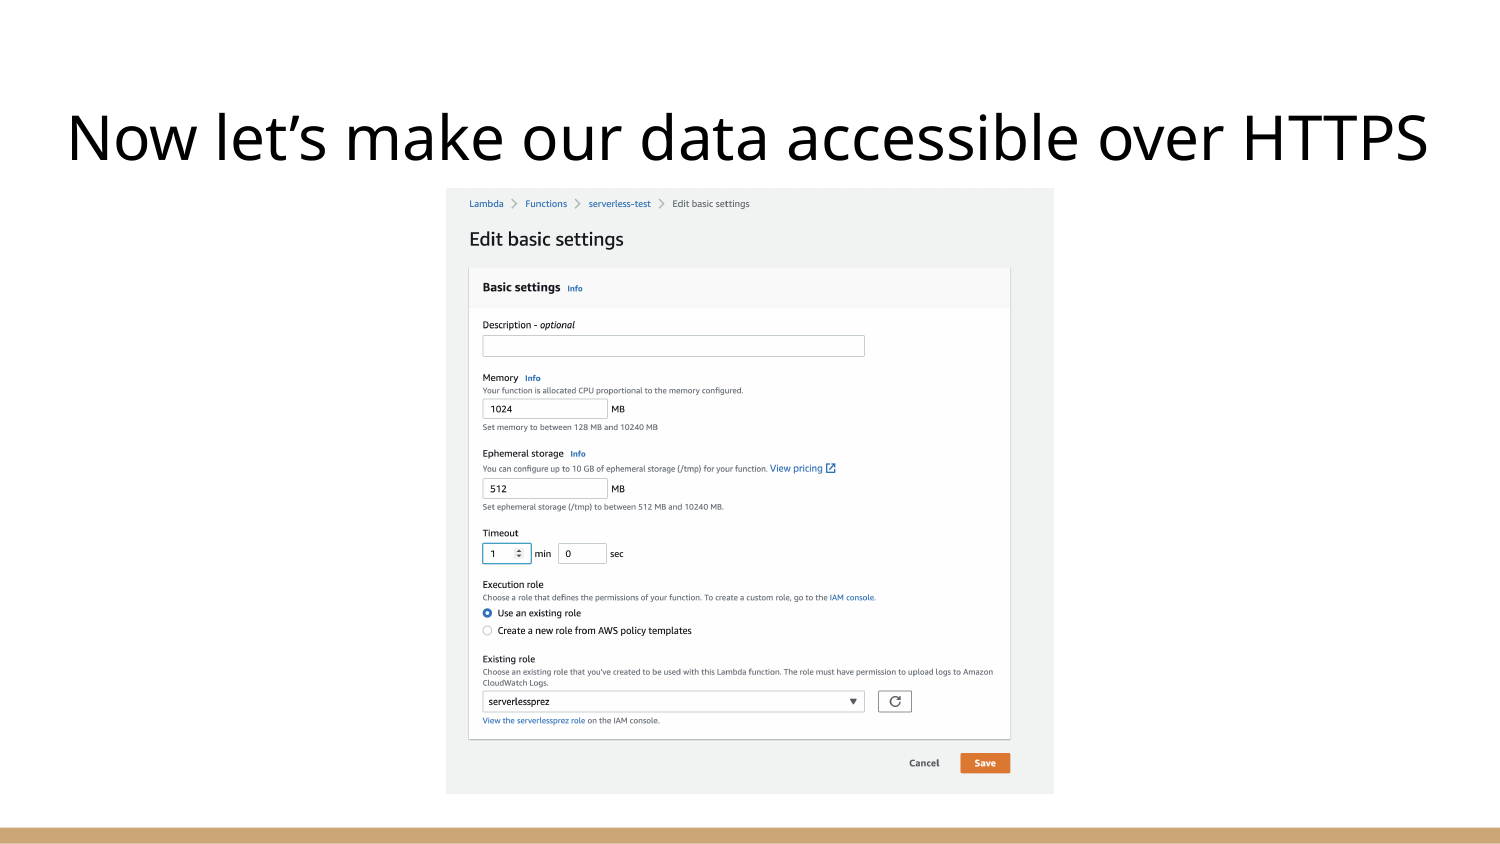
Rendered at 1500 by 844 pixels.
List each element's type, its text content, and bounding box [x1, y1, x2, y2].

picture [445, 187, 1054, 794]
title Now let’s make our data accessible over HTTPS [51, 51, 1449, 189]
